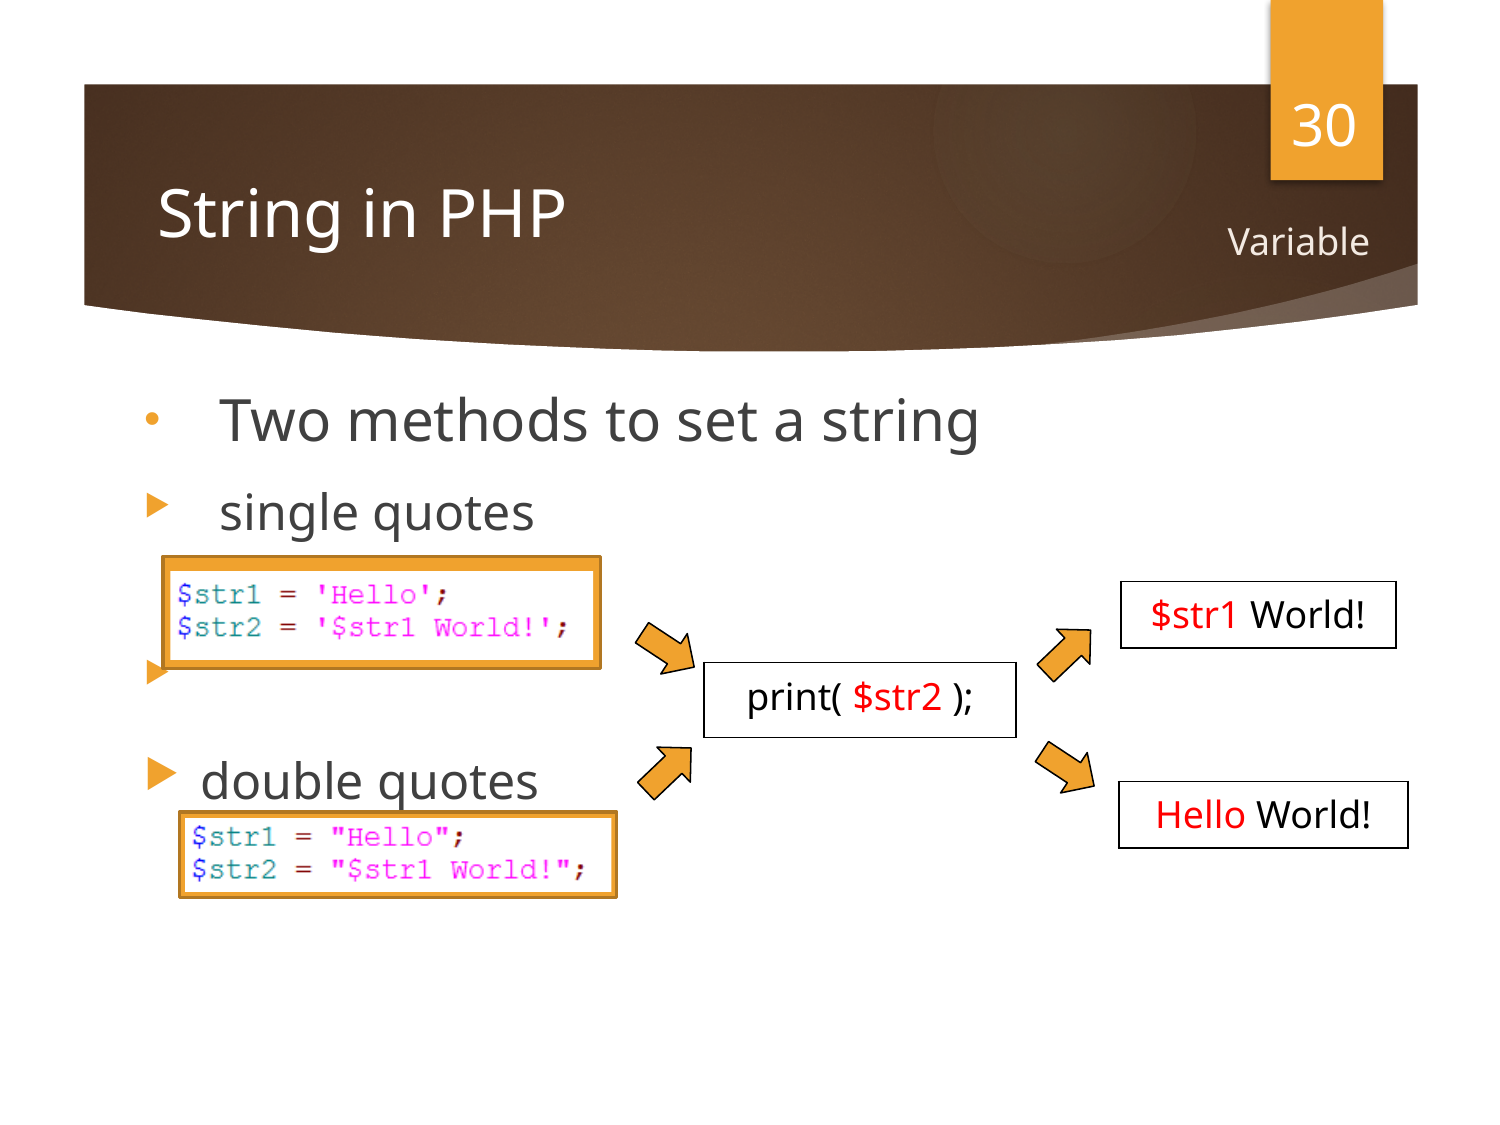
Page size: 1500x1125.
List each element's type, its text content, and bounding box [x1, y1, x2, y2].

text_box [1037, 629, 1091, 682]
title String in PHP [142, 152, 1183, 269]
text_box [1035, 741, 1095, 793]
picture [170, 570, 594, 660]
text_box [637, 747, 692, 800]
table_header print( $str2 ); [705, 663, 1015, 737]
list Two methods to set a string single quotes double quotes [129, 340, 1378, 943]
slide_number 30 [1259, 48, 1390, 175]
text_box [161, 555, 602, 670]
text_box [635, 622, 695, 674]
picture [184, 818, 612, 892]
table_header $str1 World! [1122, 582, 1395, 647]
text_box Variable [1212, 210, 1386, 270]
text_box [178, 810, 618, 899]
table_header Hello World! [1120, 782, 1407, 847]
